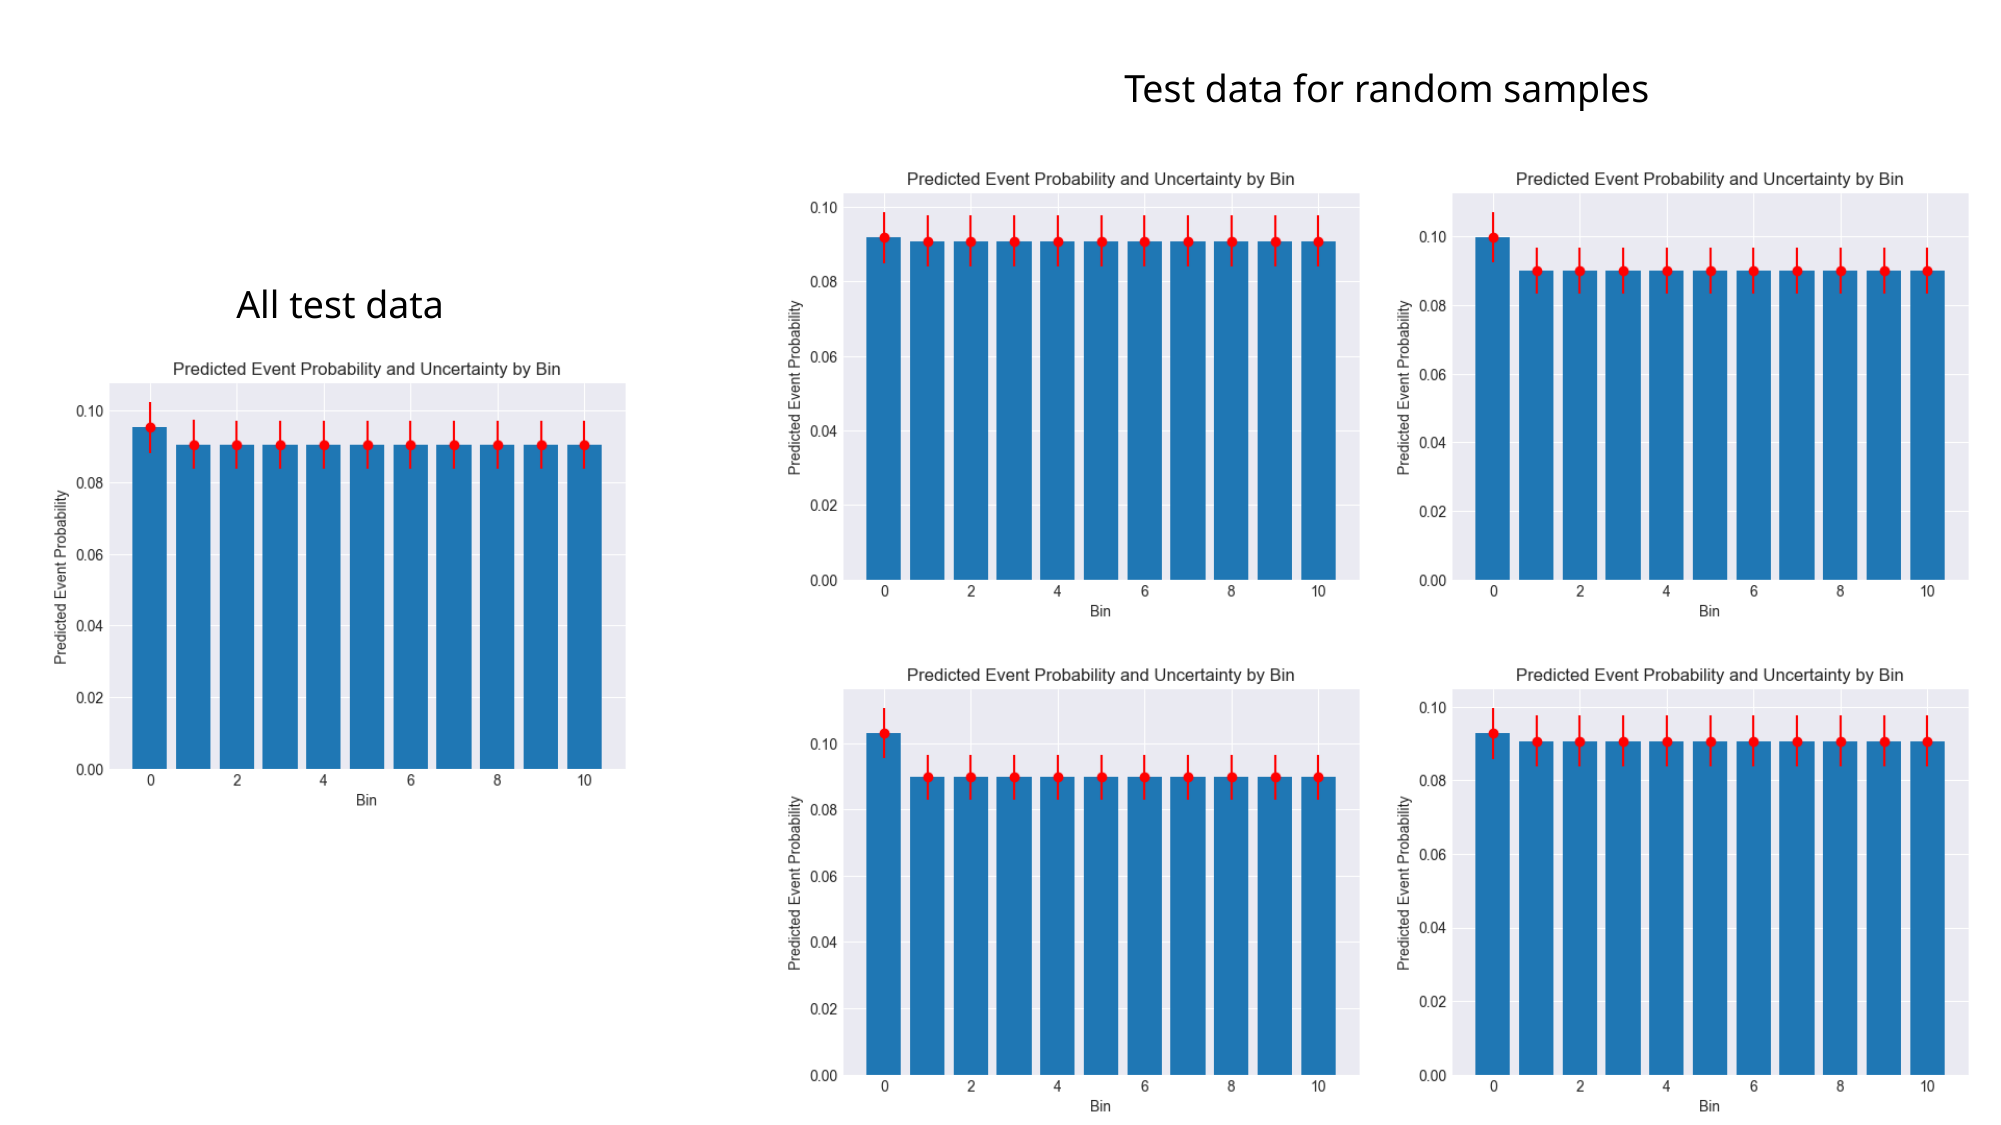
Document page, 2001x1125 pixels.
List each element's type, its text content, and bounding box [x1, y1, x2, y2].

picture [1387, 162, 1979, 630]
picture [1387, 657, 1979, 1125]
picture [44, 351, 636, 820]
text_box All test data [154, 273, 526, 334]
picture [778, 162, 1370, 630]
picture [778, 657, 1370, 1125]
text_box Test data for random samples [999, 57, 1775, 118]
